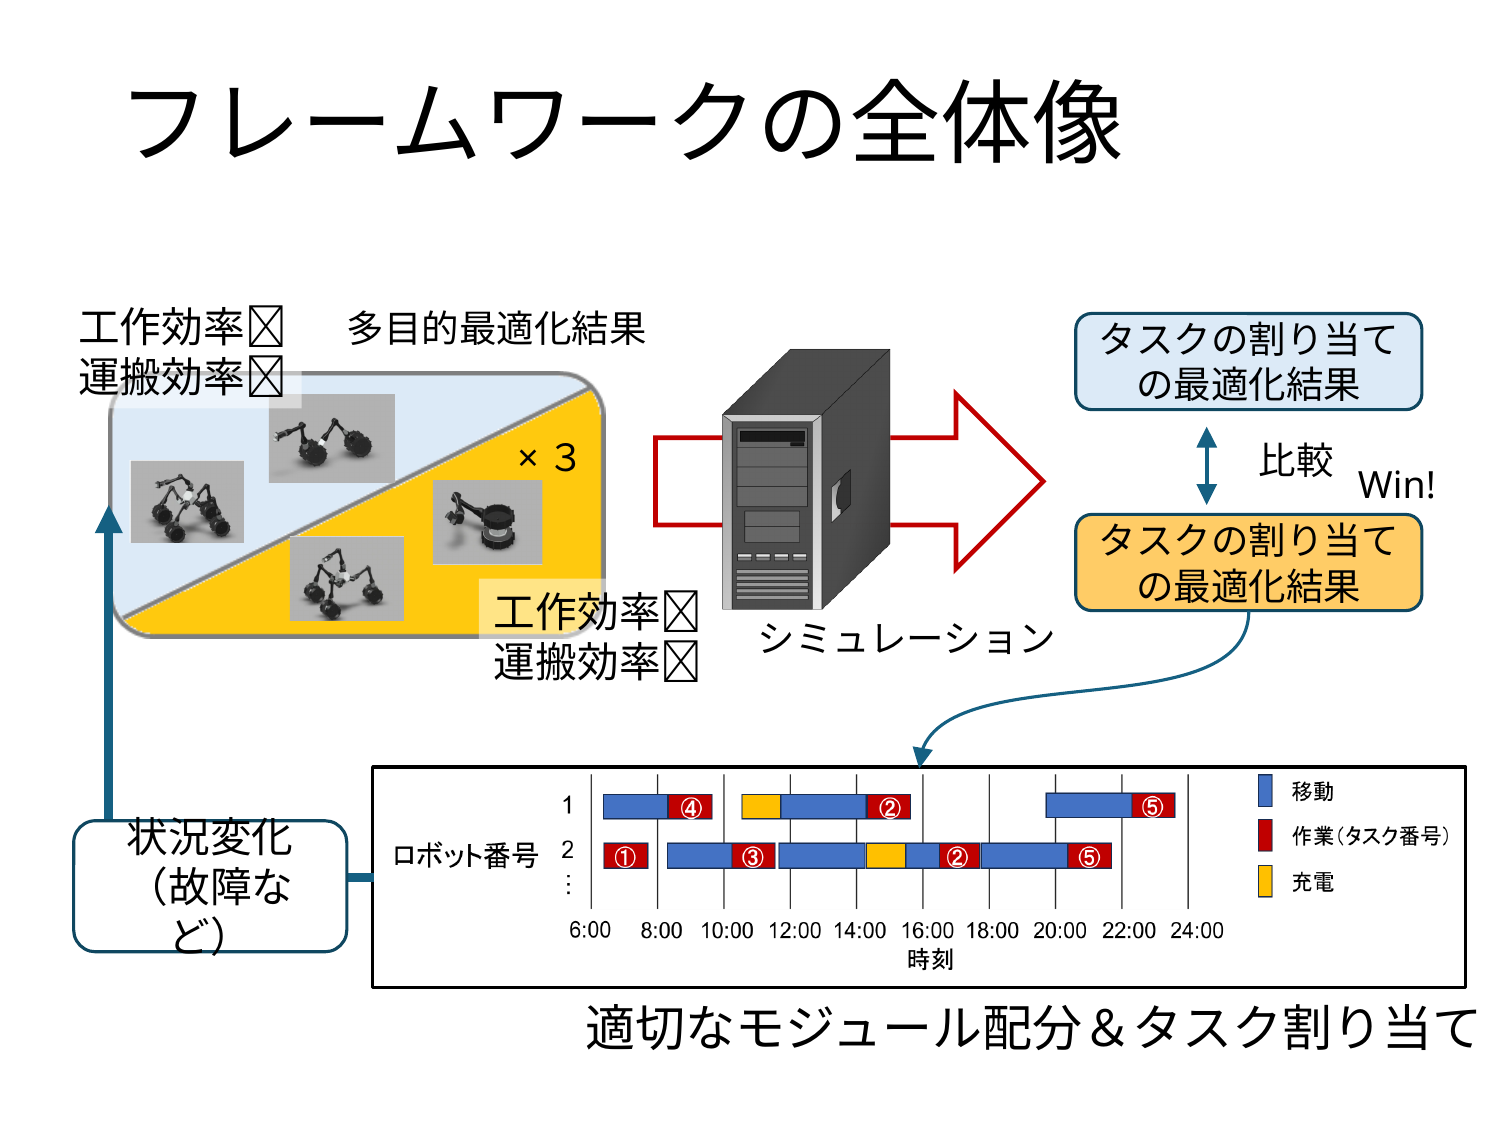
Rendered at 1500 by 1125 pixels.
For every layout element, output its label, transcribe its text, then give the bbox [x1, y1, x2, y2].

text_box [1004, 524, 1164, 855]
text_box タスクの割り当ての最適化結果 [1074, 311, 1424, 412]
text_box 比較 [1209, 429, 1397, 490]
text_box 適切なモジュール配分＆タスク割り当て [571, 988, 1498, 1064]
text_box タスクの割り当ての最適化結果 [1075, 512, 1424, 613]
title フレームワークの全体像 [103, 17, 1397, 236]
text_box 状況変化 （故障など） [72, 819, 349, 954]
text_box [653, 436, 667, 527]
picture [667, 339, 945, 618]
text_box Win! [1322, 453, 1471, 514]
text_box 多目的最適化結果 [323, 297, 670, 357]
text_box 比較 [1196, 429, 1205, 446]
text_box 工作効率 運搬効率 [478, 578, 718, 694]
picture [108, 370, 607, 639]
text_box [945, 390, 1046, 573]
text_box シミュレーション [733, 607, 1004, 668]
text_box 工作効率 運搬効率 [63, 293, 302, 409]
text_box 比較 [1196, 448, 1205, 484]
picture [373, 767, 1465, 987]
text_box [108, 504, 375, 878]
